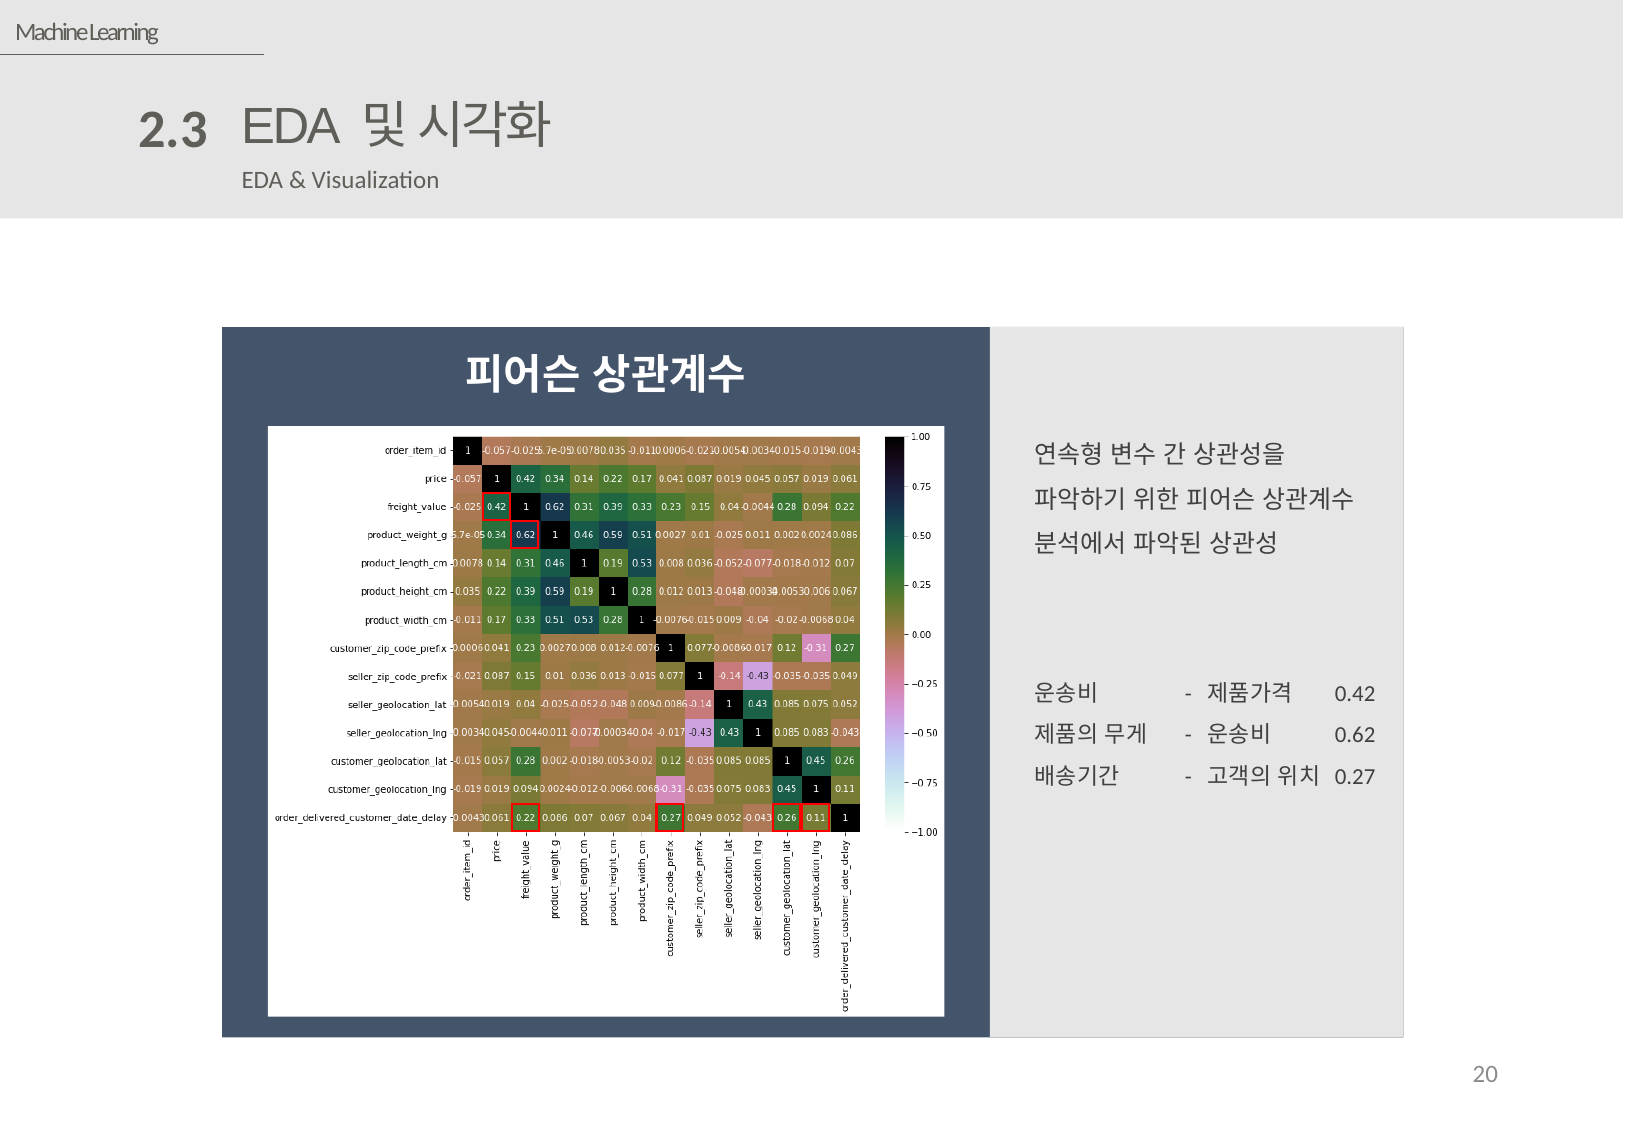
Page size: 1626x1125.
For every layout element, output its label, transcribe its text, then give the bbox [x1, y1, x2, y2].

text_box 2.3 [123, 86, 223, 166]
text_box Machine Learning [0, 7, 174, 53]
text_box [267, 426, 945, 1017]
text_box [0, 0, 1624, 219]
text_box EDA & Visualization [226, 156, 456, 202]
text_box 연속형 변수 간 상관성을 파악하기 위한 피어슨 상관계수 분석에서 파악된 상관성 [1020, 415, 1374, 566]
slide_number 20 [1147, 1042, 1514, 1103]
text_box [221, 326, 989, 1038]
text_box 피어슨 상관계수 [222, 340, 989, 405]
text_box 운송비 - 제품가격 0.42 제품의 무게 - 운송비 0.62 배송기간 - 고객의 위치 0.27 [1020, 657, 1403, 838]
text_box EDA 및 시각화 [226, 85, 568, 161]
text_box [989, 326, 1404, 1038]
